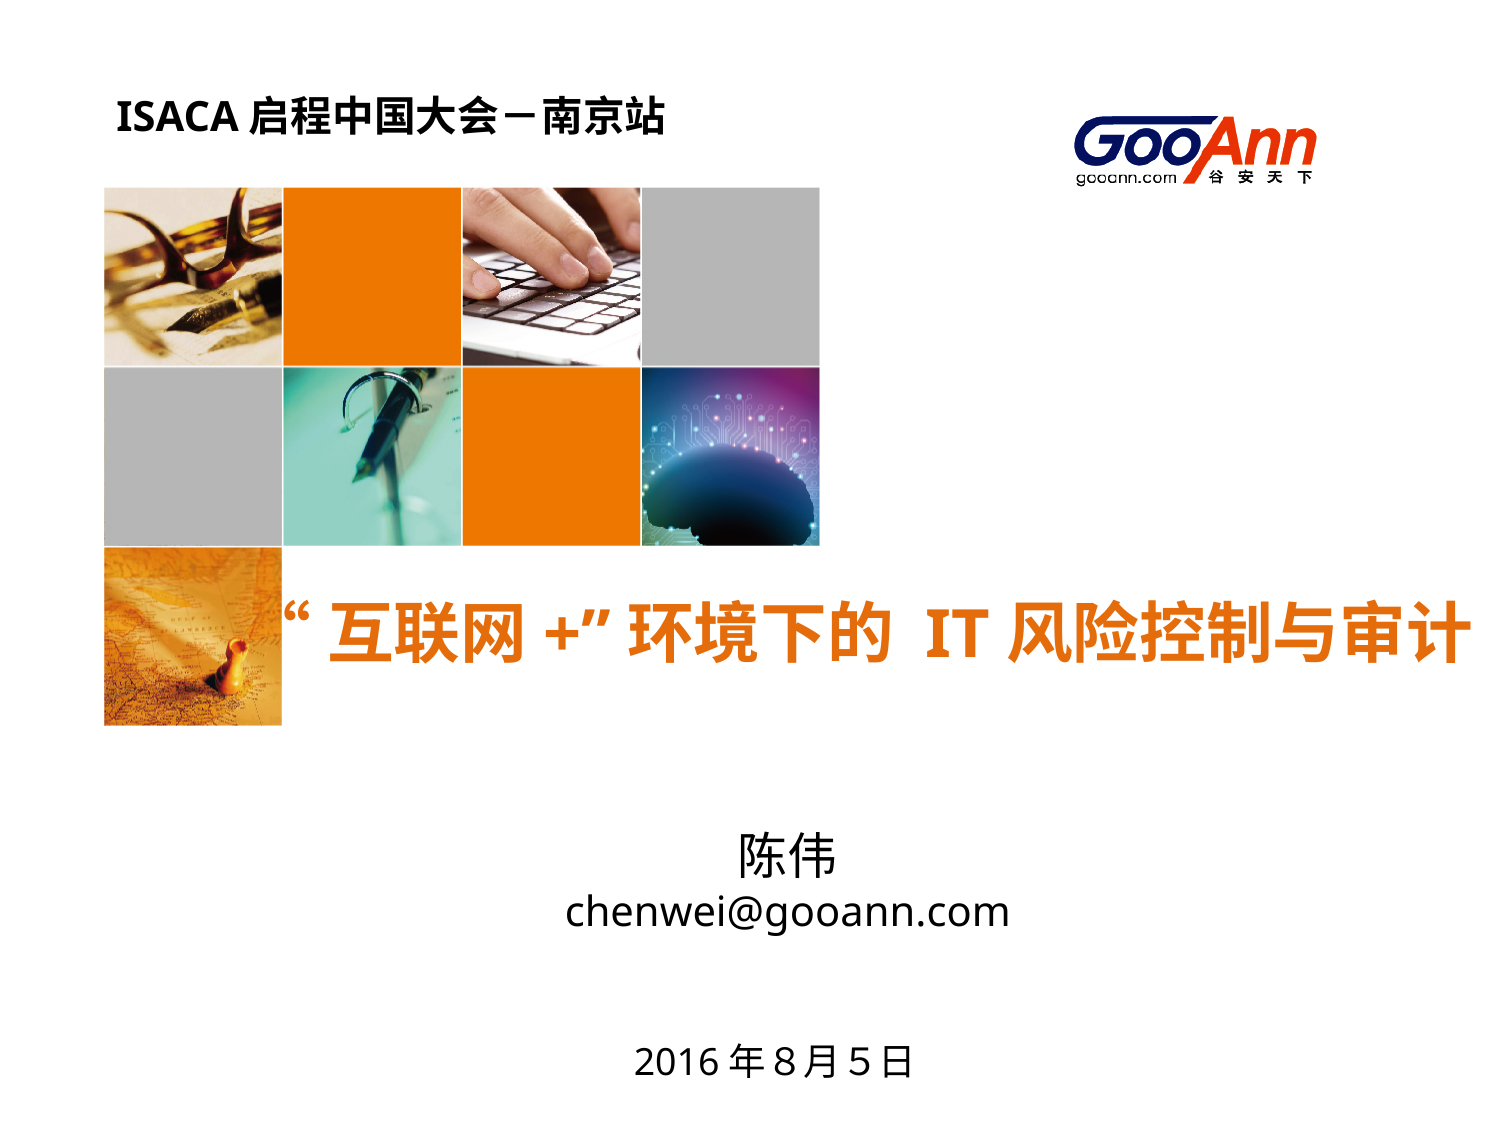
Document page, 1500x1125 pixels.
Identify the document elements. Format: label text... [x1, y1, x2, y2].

text_box 2016年８月５日 [619, 1030, 932, 1091]
text_box “互联网+”环境下的 IT风险控制与审计 [229, 583, 1488, 679]
text_box 陈伟 chenwei@gooann.com [353, 799, 1223, 960]
picture [0, 0, 1500, 1125]
text_box ISACA启程中国大会－南京站 [101, 81, 682, 147]
